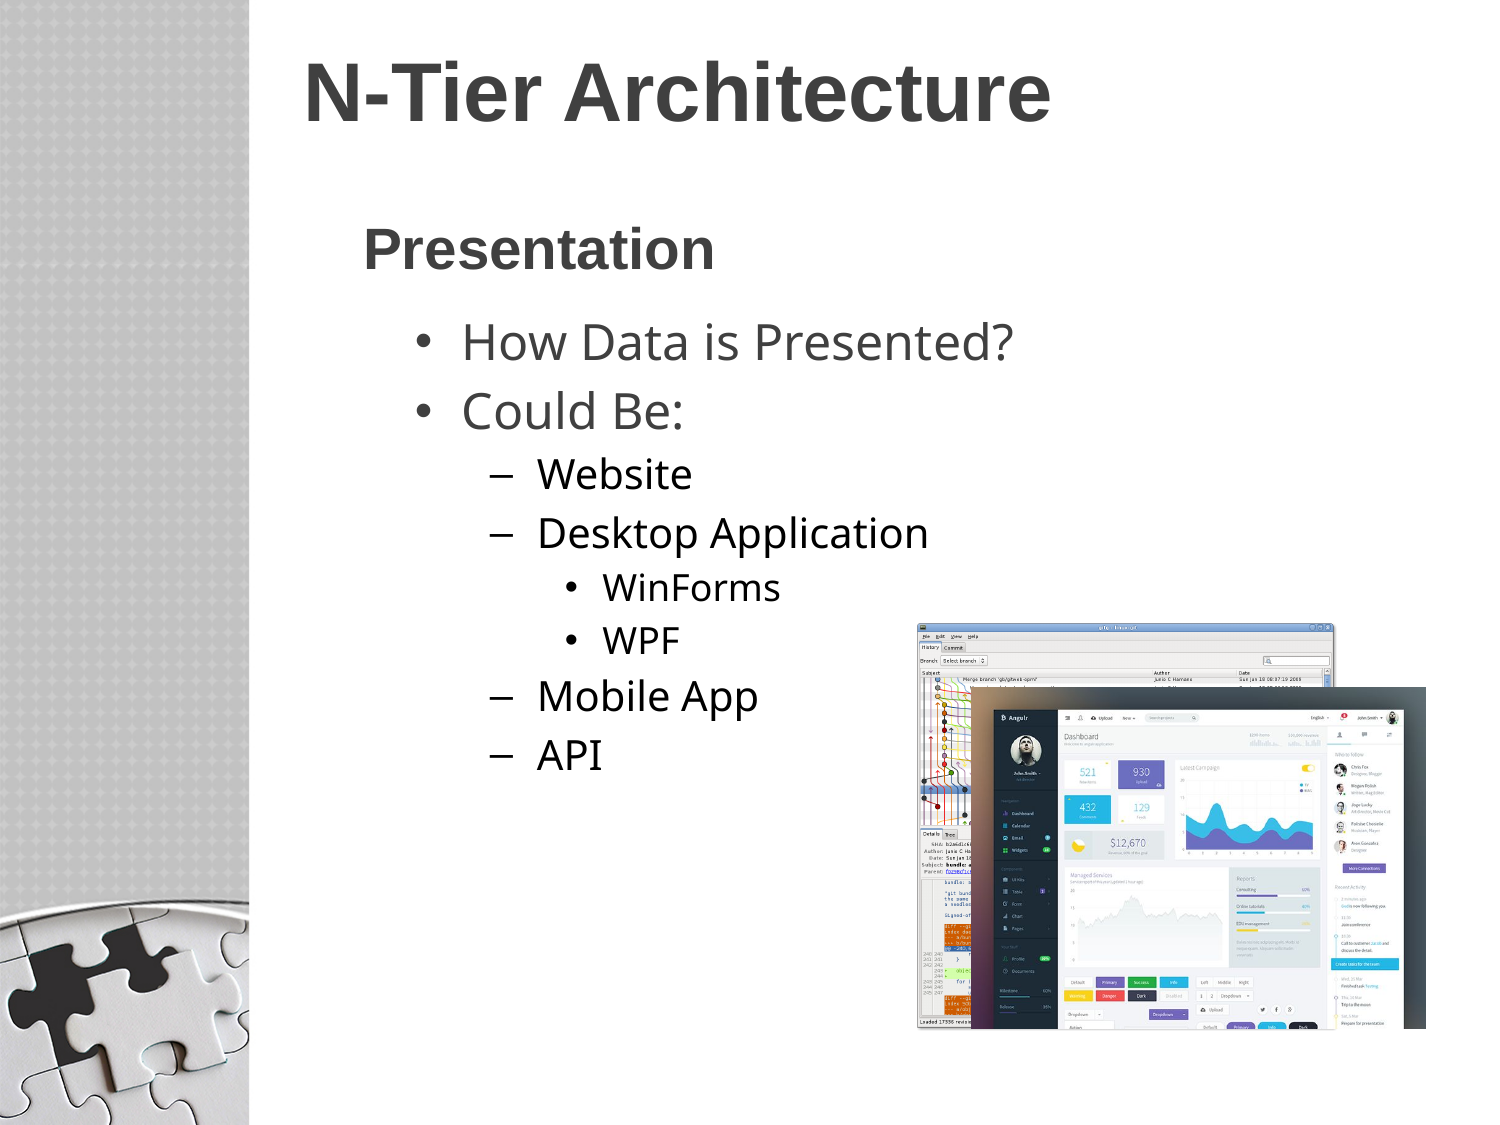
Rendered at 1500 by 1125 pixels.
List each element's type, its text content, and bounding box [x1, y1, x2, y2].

list How Data is Presented? Could Be: Website Desktop Application WinForms WPF Mobile App API [350, 302, 1427, 984]
picture [0, 0, 1500, 1125]
list Presentation [348, 208, 1425, 284]
title N-Tier Architecture [265, 0, 1500, 176]
